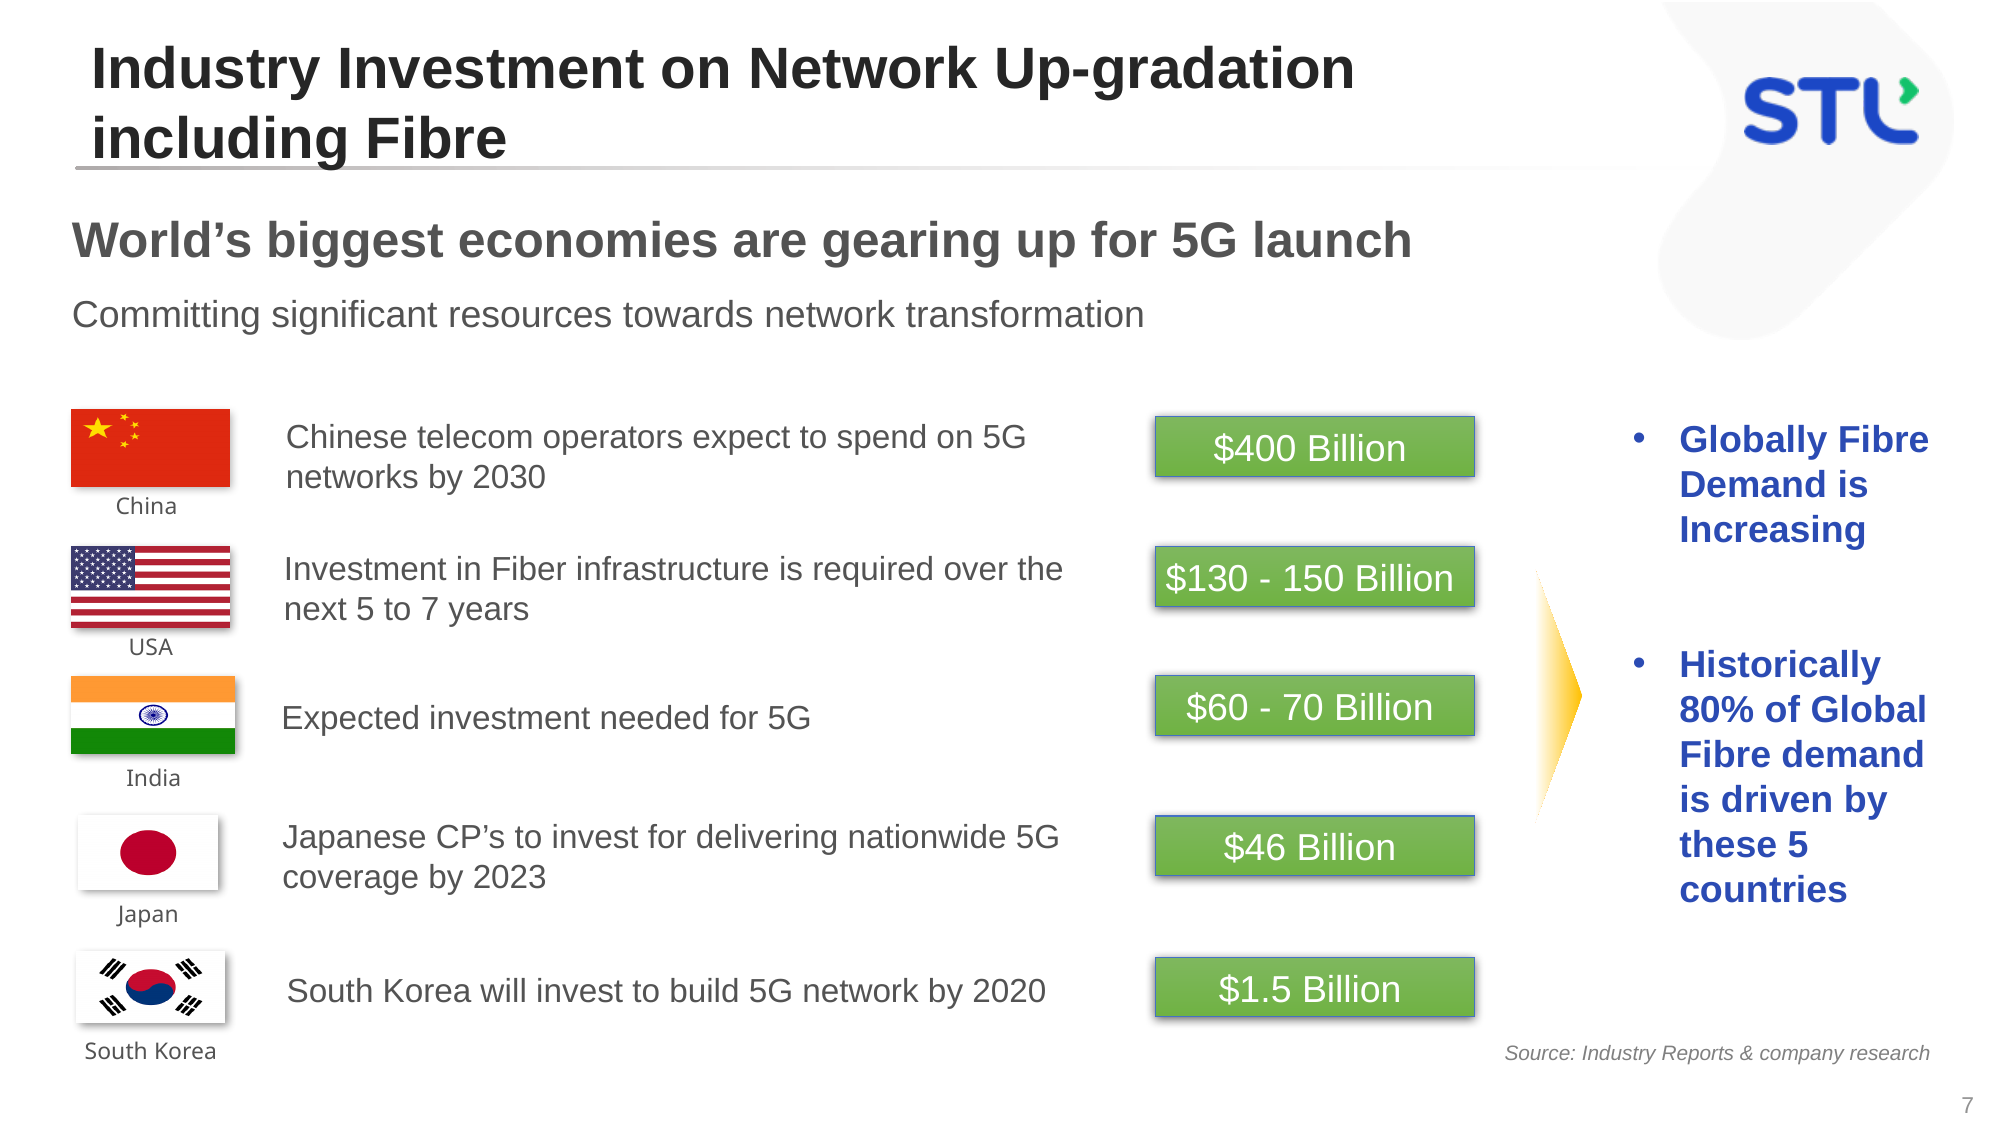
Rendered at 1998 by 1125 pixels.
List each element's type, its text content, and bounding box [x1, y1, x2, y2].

text_box $60 - 70 Billion [1155, 675, 1475, 736]
text_box China [108, 487, 186, 527]
text_box $46 Billion [1155, 816, 1475, 876]
text_box Japanese CP’s to invest for delivering nationwide 5G coverage by 2023 [274, 807, 1093, 903]
text_box India [118, 756, 189, 799]
text_box World’s biggest economies are gearing up for 5G launch Committing significant resources towards network transformation [64, 194, 1863, 343]
picture [1744, 77, 1919, 145]
text_box Expected investment needed for 5G [273, 688, 917, 744]
picture [71, 545, 230, 628]
text_box $1.5 Billion [1155, 957, 1475, 1017]
picture [71, 676, 235, 755]
text_box South Korea [77, 1029, 225, 1072]
text_box [1534, 568, 1583, 823]
text_box Source: Industry Reports & company research [1497, 1032, 1939, 1073]
text_box Globally Fibre Demand is Increasing Historically 80% of Global Fibre demand is driven by these 5 countries [1625, 407, 1963, 918]
text_box South Korea will invest to build 5G network by 2020 [278, 961, 1056, 1017]
picture [70, 408, 230, 487]
text_box Chinese telecom operators expect to spend on 5G networks by 2030 [278, 407, 1069, 503]
slide_number 7 [1953, 1083, 1998, 1125]
text_box $400 Billion [1155, 416, 1475, 477]
title Industry Investment on Network Up-gradation including Fibre [76, 35, 1563, 167]
picture [77, 815, 219, 890]
text_box USA [121, 628, 181, 668]
text_box [20, 42, 1519, 119]
picture [76, 951, 225, 1023]
text_box Investment in Fiber infrastructure is required over the next 5 to 7 years [276, 539, 1114, 635]
text_box Japan [110, 892, 187, 935]
text_box $130 - 150 Billion [1155, 546, 1475, 607]
